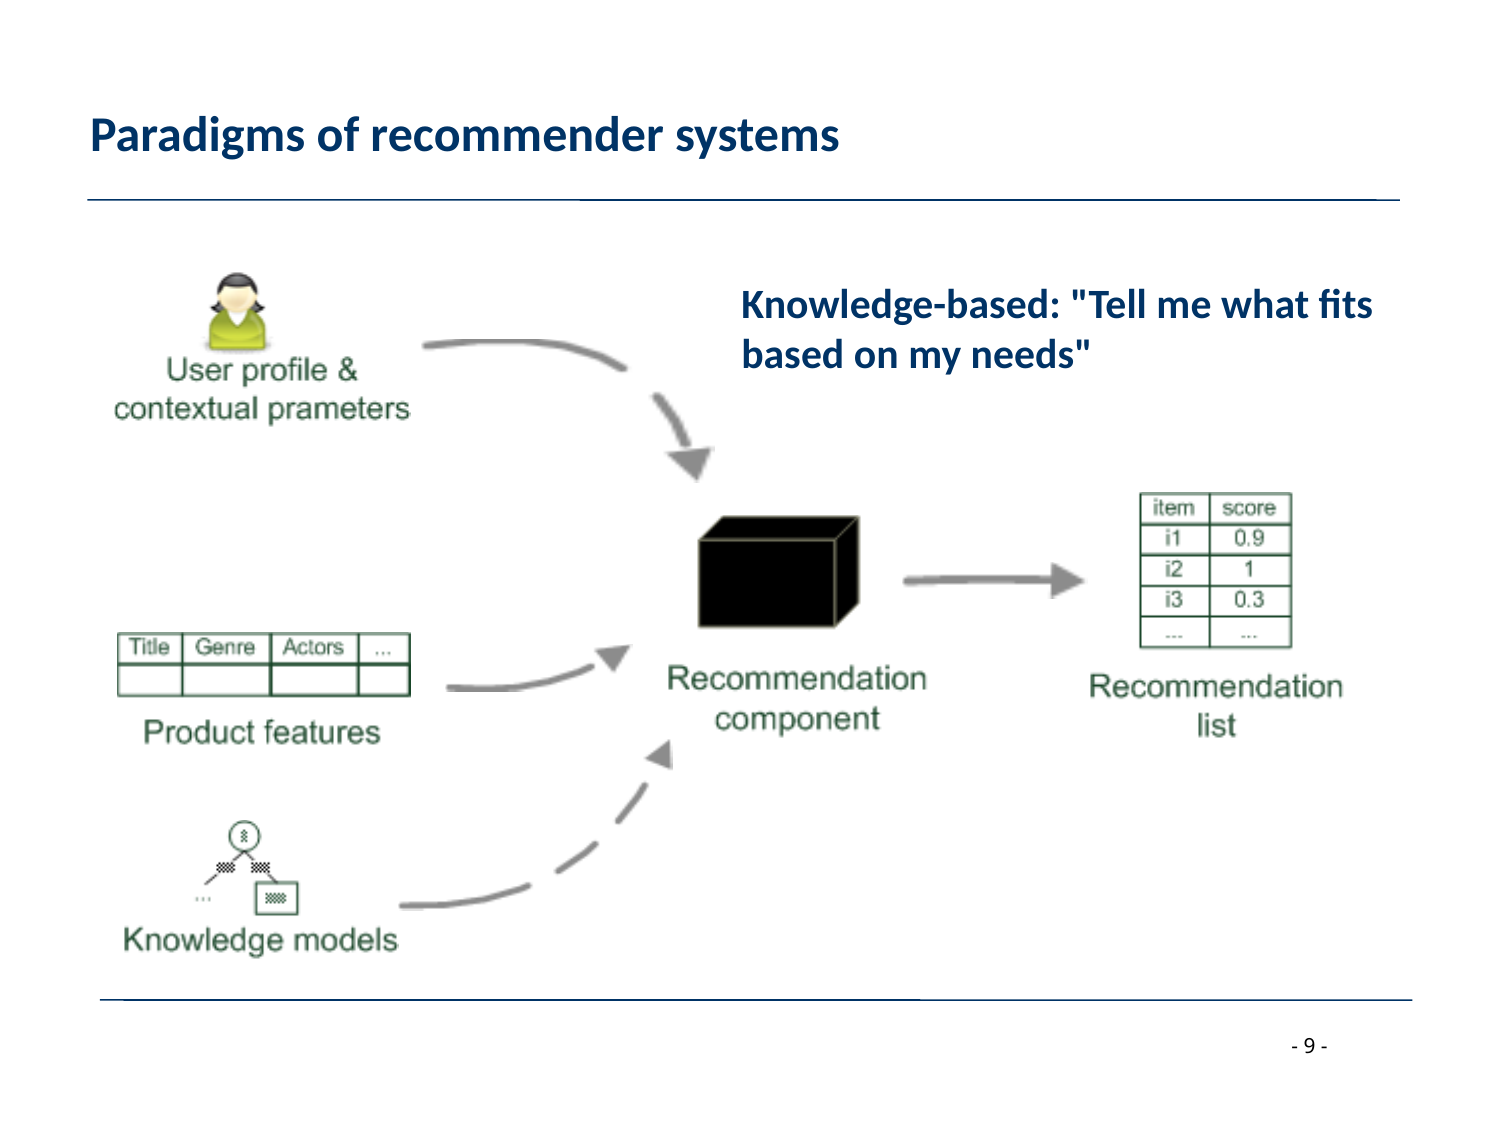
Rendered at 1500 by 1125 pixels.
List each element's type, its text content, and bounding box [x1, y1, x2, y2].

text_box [114, 269, 715, 483]
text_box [122, 737, 673, 962]
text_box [116, 632, 633, 755]
text_box Knowledge-based: "Tell me what fits based on my needs" [726, 269, 1477, 385]
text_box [667, 491, 1355, 747]
title Paradigms of recommender systems [74, 37, 1426, 226]
